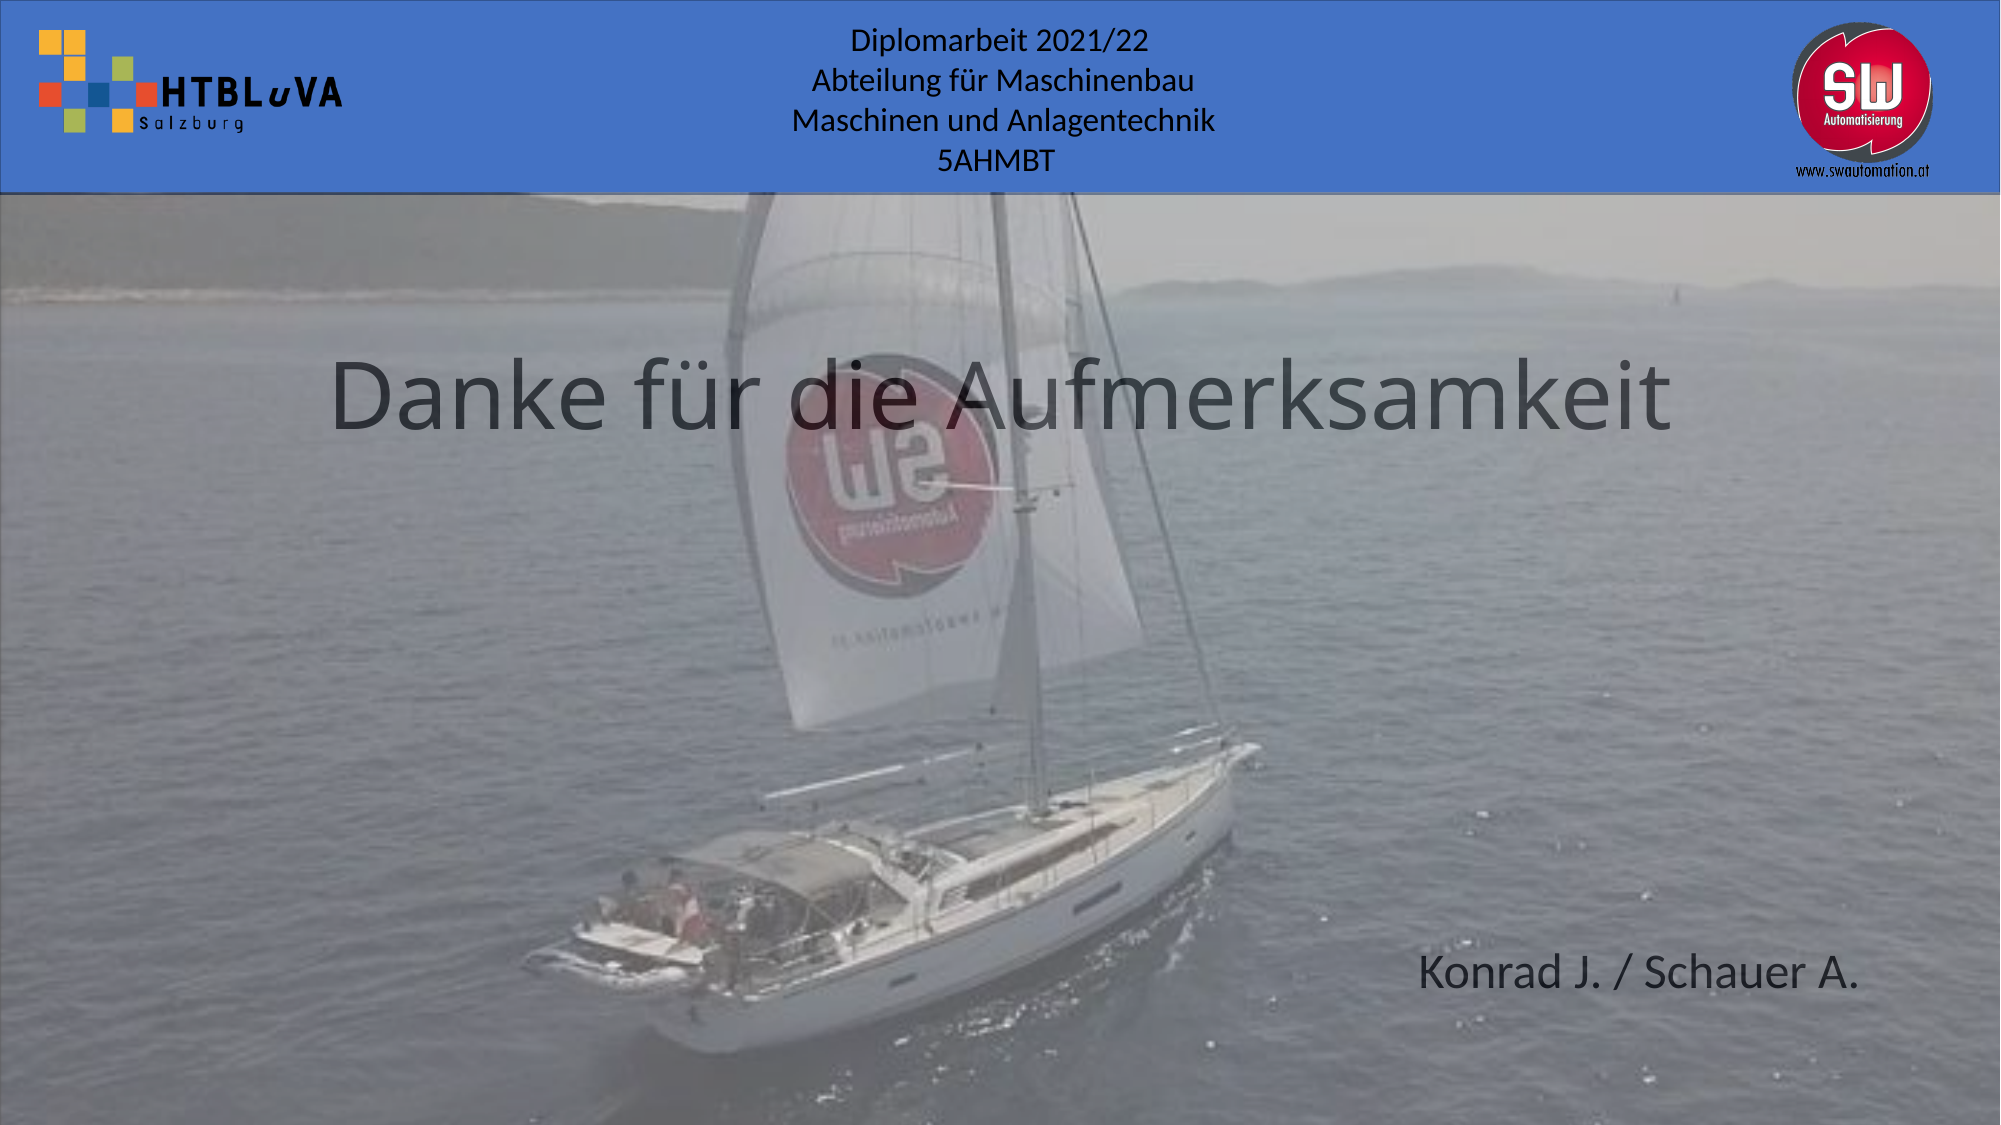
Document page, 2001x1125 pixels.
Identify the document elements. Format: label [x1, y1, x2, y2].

picture [0, 192, 2000, 1125]
picture [1792, 22, 1933, 177]
picture [39, 30, 342, 133]
